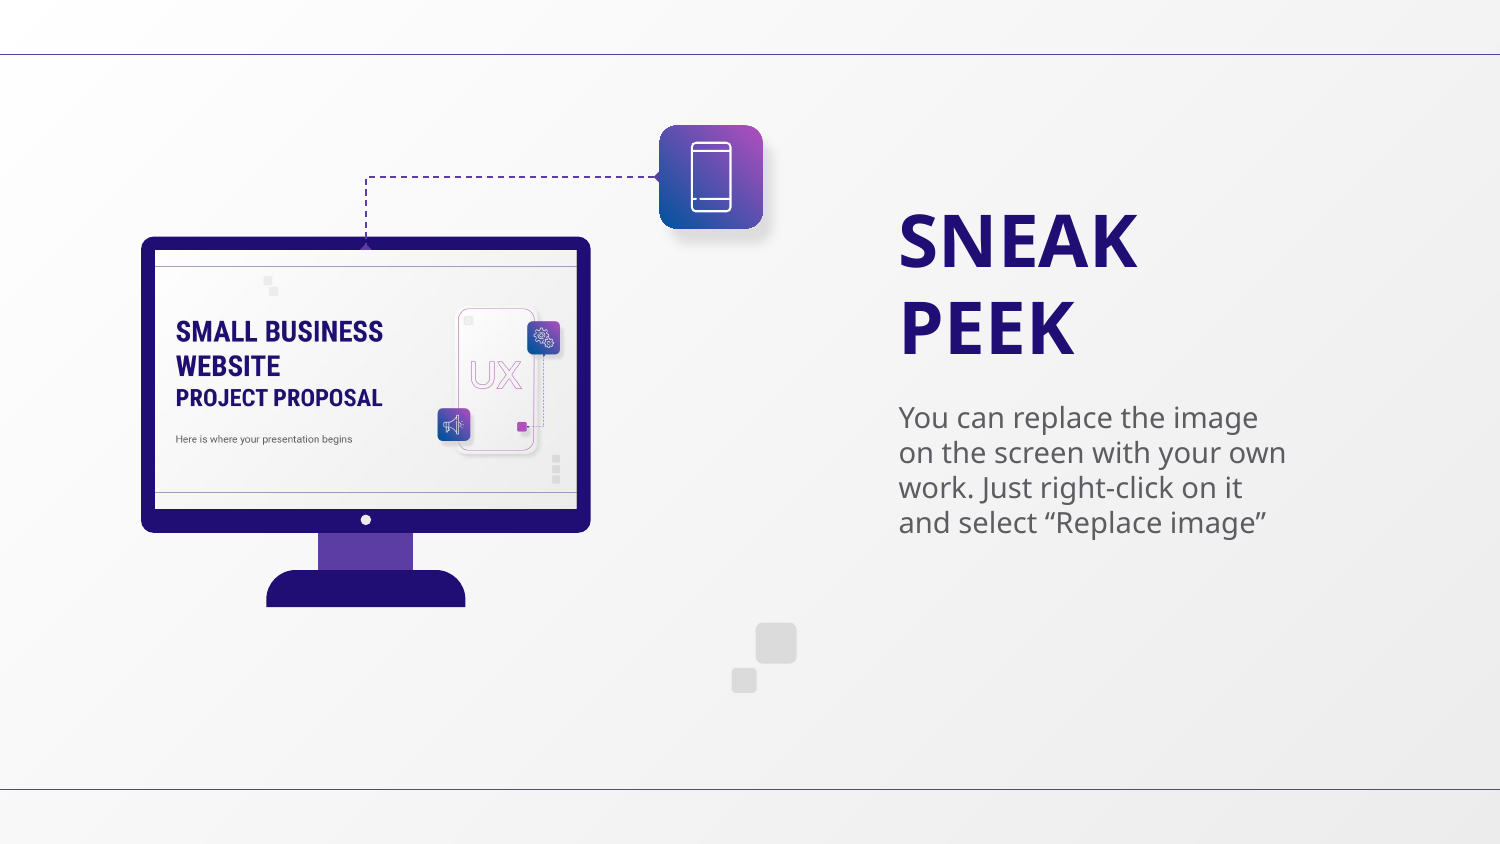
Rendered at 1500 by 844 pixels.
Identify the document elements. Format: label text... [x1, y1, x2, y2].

title SNEAK PEEK [883, 282, 1314, 384]
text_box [365, 176, 661, 251]
list You can replace the image on the screen with your own work. Just right-click on it and select “Replace image” [883, 384, 1314, 562]
text_box [659, 125, 763, 229]
text_box [690, 141, 732, 213]
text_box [140, 236, 591, 608]
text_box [731, 622, 797, 694]
picture [154, 249, 577, 510]
